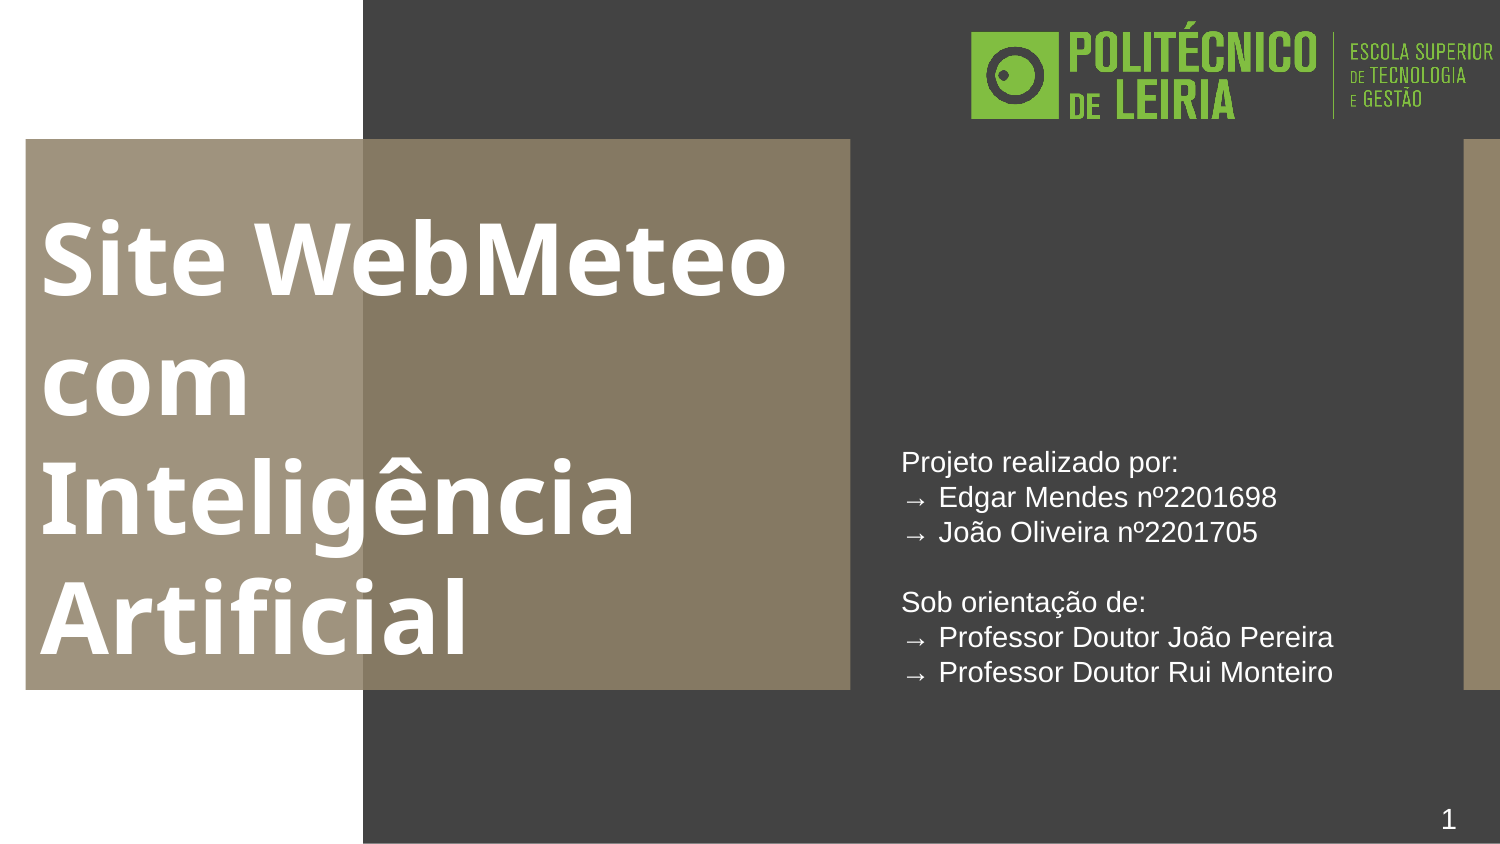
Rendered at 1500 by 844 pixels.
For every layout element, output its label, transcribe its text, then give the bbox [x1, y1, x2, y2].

text_box Projeto realizado por: → Edgar Mendes nº2201698 → João Oliveira nº2201705 Sob orientação de: → Professor Doutor João Pereira → Professor Doutor Rui Monteiro [886, 435, 1427, 696]
text_box 1 [1426, 793, 1500, 843]
picture [931, 0, 1500, 154]
text_box [361, 0, 1500, 844]
text_box [1463, 163, 1500, 690]
title Site WebMeteo com Inteligência Artificial [25, 139, 852, 691]
